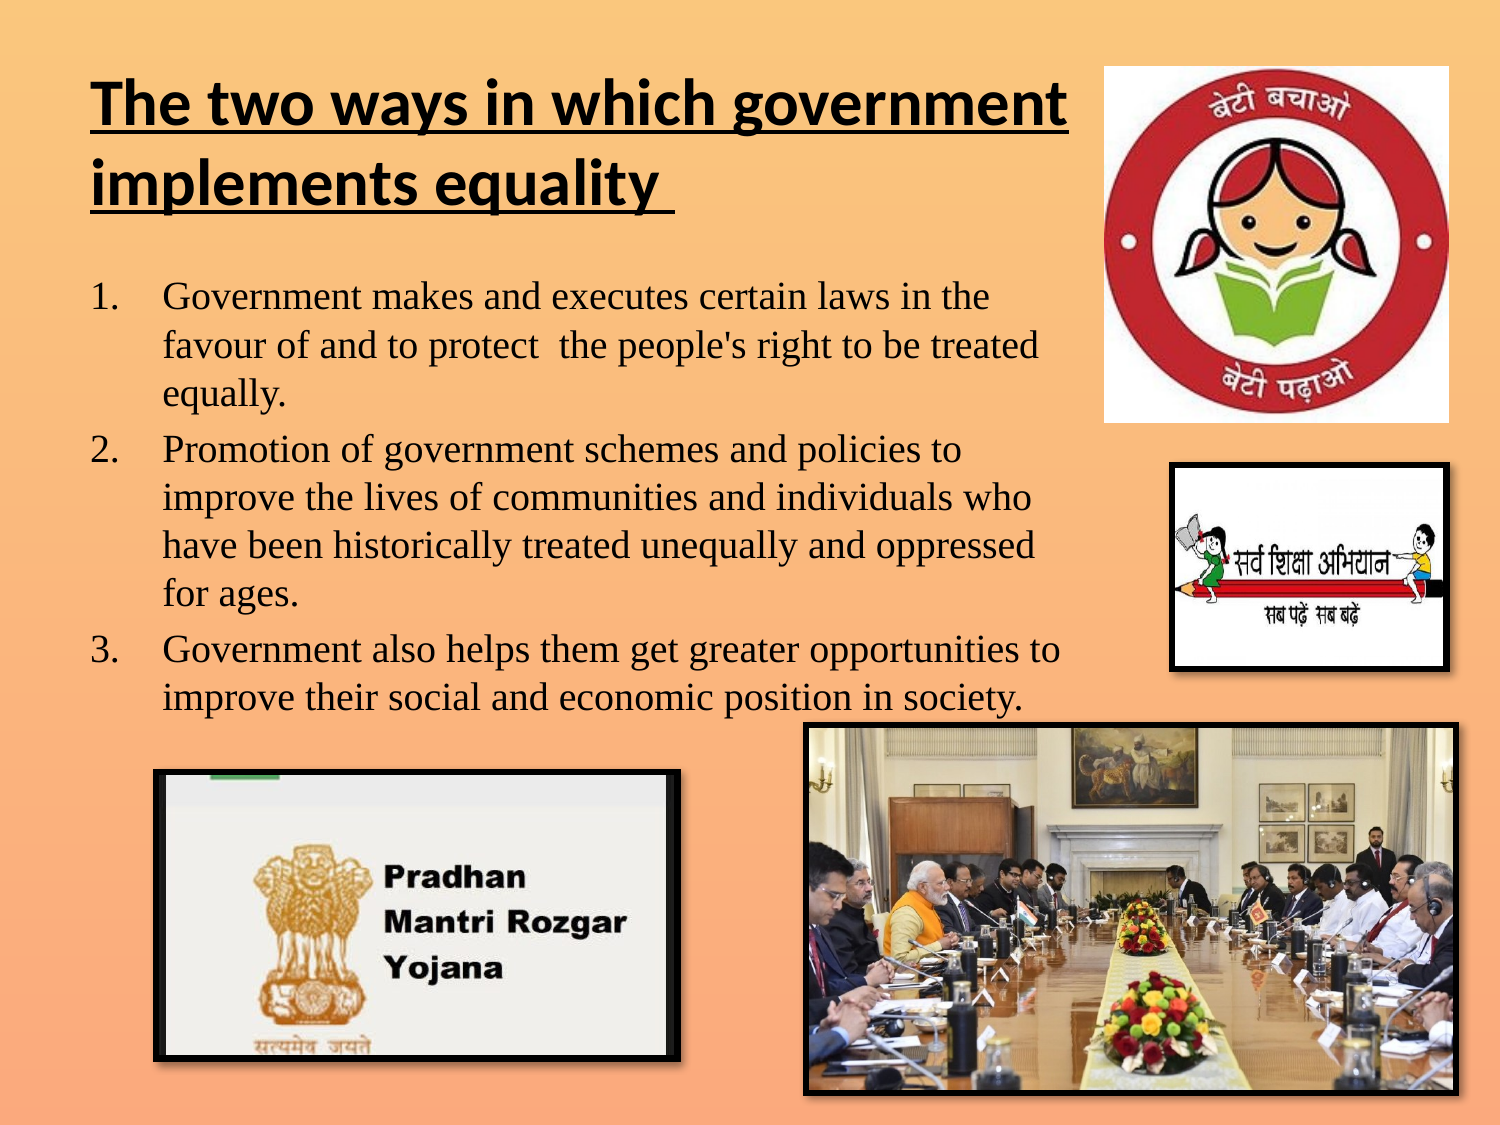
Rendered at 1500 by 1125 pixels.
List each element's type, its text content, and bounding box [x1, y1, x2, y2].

picture [808, 727, 1454, 1091]
picture [1174, 467, 1444, 666]
title The two ways in which government implements equality [75, 45, 1425, 233]
picture [159, 774, 675, 1056]
picture [1104, 66, 1449, 423]
list Government makes and executes certain laws in the favour of and to protect the people's right to be treated equally. Promotion of government schemes and policies to improve the lives of communities and individuals who have been historically treated unequally and oppressed for ages. Government also helps them get greater opportunities to improve their social and economic position in society. [75, 262, 1093, 764]
